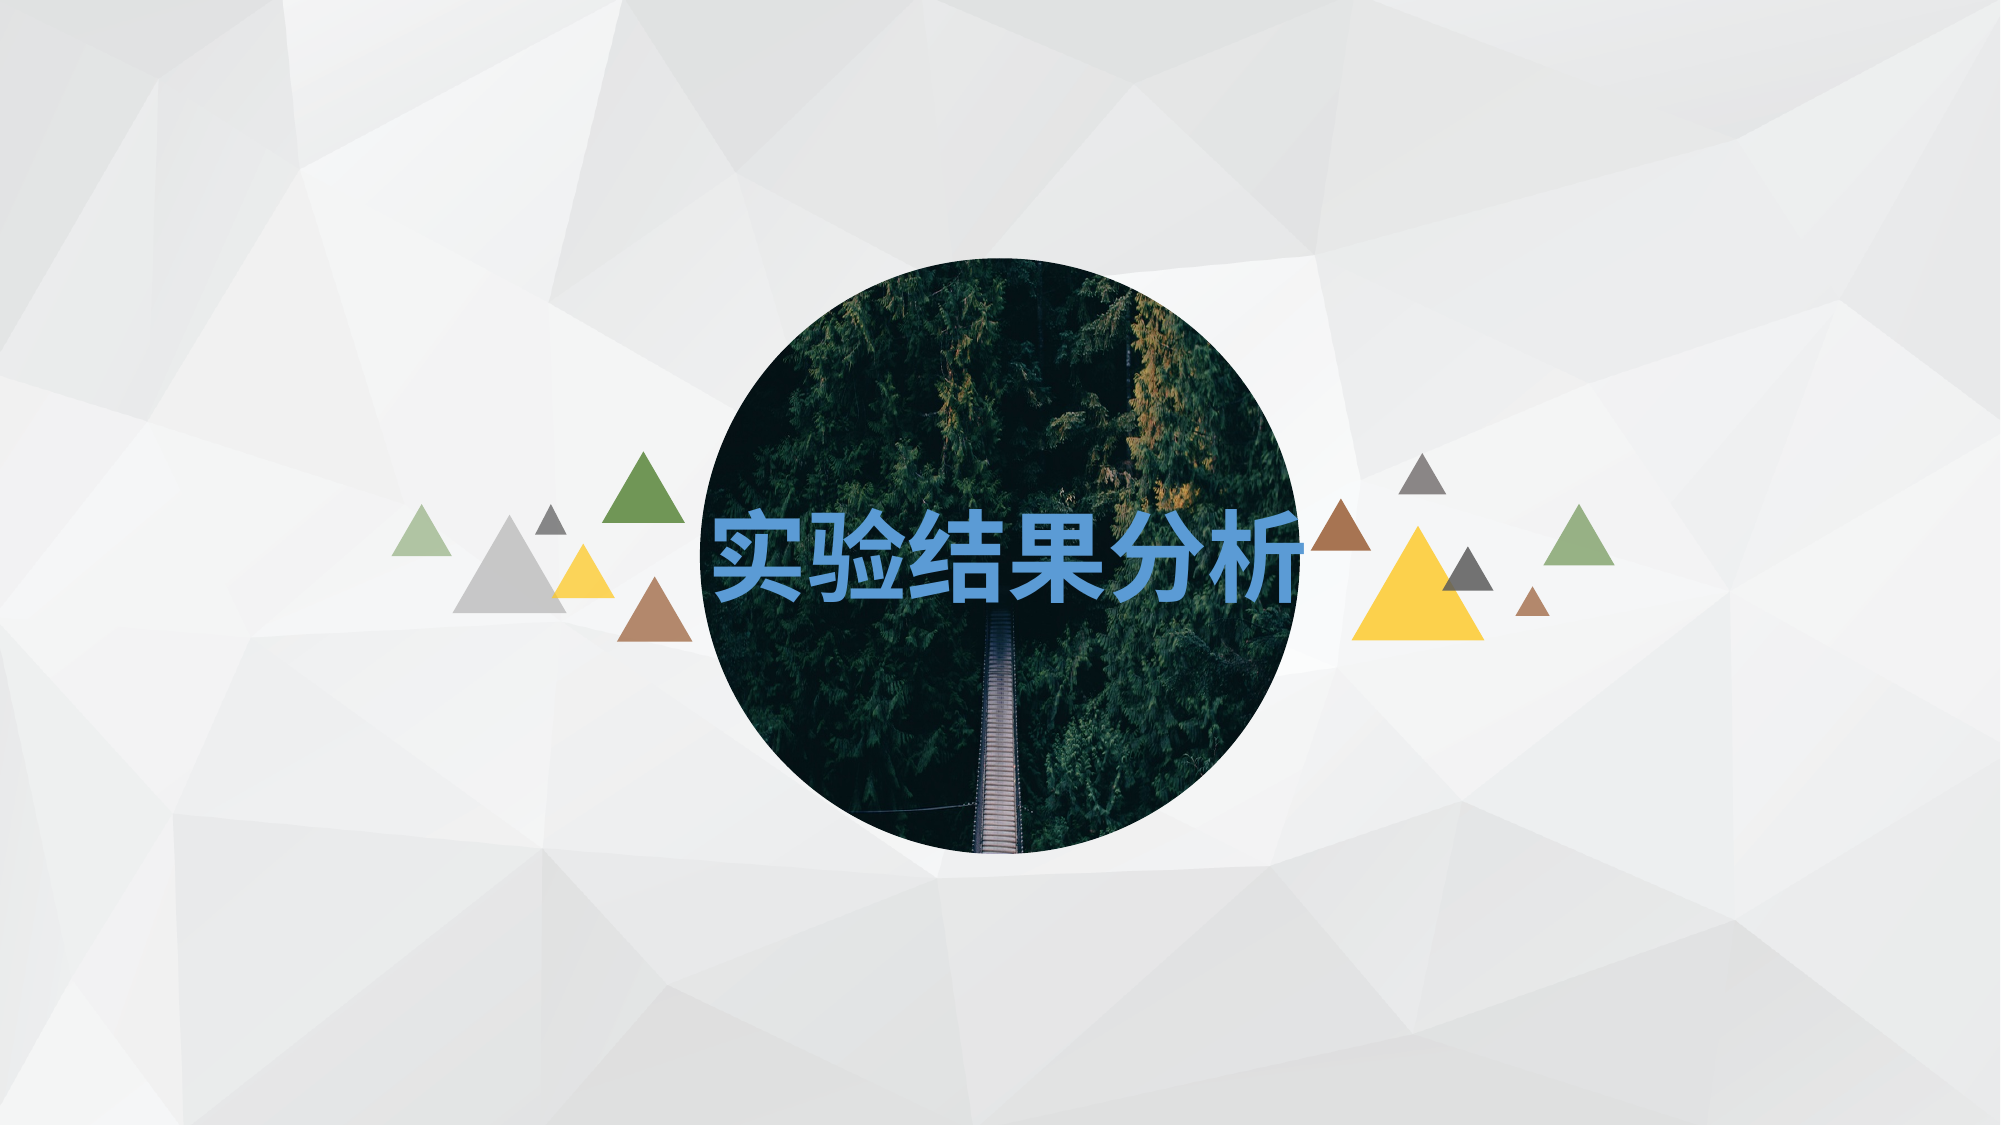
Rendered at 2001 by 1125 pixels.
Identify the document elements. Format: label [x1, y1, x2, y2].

text_box [535, 504, 567, 535]
text_box [391, 504, 452, 557]
text_box [1310, 498, 1372, 551]
picture [0, 0, 2001, 1125]
text_box [1515, 586, 1550, 616]
text_box [1543, 503, 1615, 566]
text_box [1398, 453, 1447, 495]
text_box [616, 576, 693, 642]
text_box [452, 514, 567, 614]
text_box [601, 451, 685, 523]
text_box [1351, 525, 1485, 641]
text_box [551, 543, 615, 599]
text_box [1442, 546, 1494, 591]
